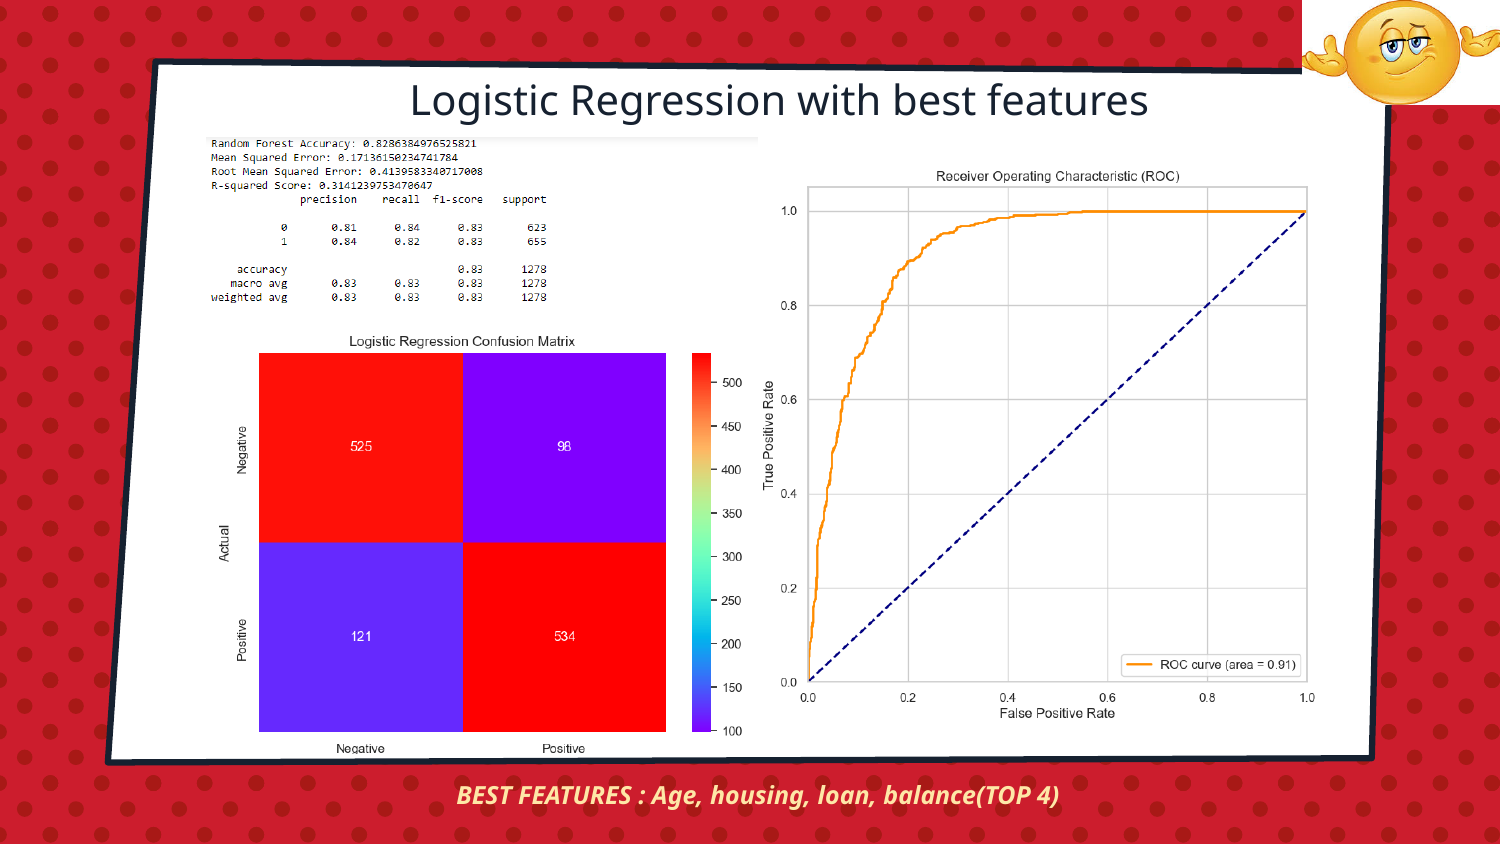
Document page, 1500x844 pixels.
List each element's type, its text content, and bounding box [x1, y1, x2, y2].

picture [205, 136, 1342, 754]
text_box BEST FEATURES : Age, housing, loan, balance(TOP 4) [63, 772, 1453, 818]
picture [1302, 0, 1500, 105]
title Logistic Regression with best features [26, 59, 1500, 148]
